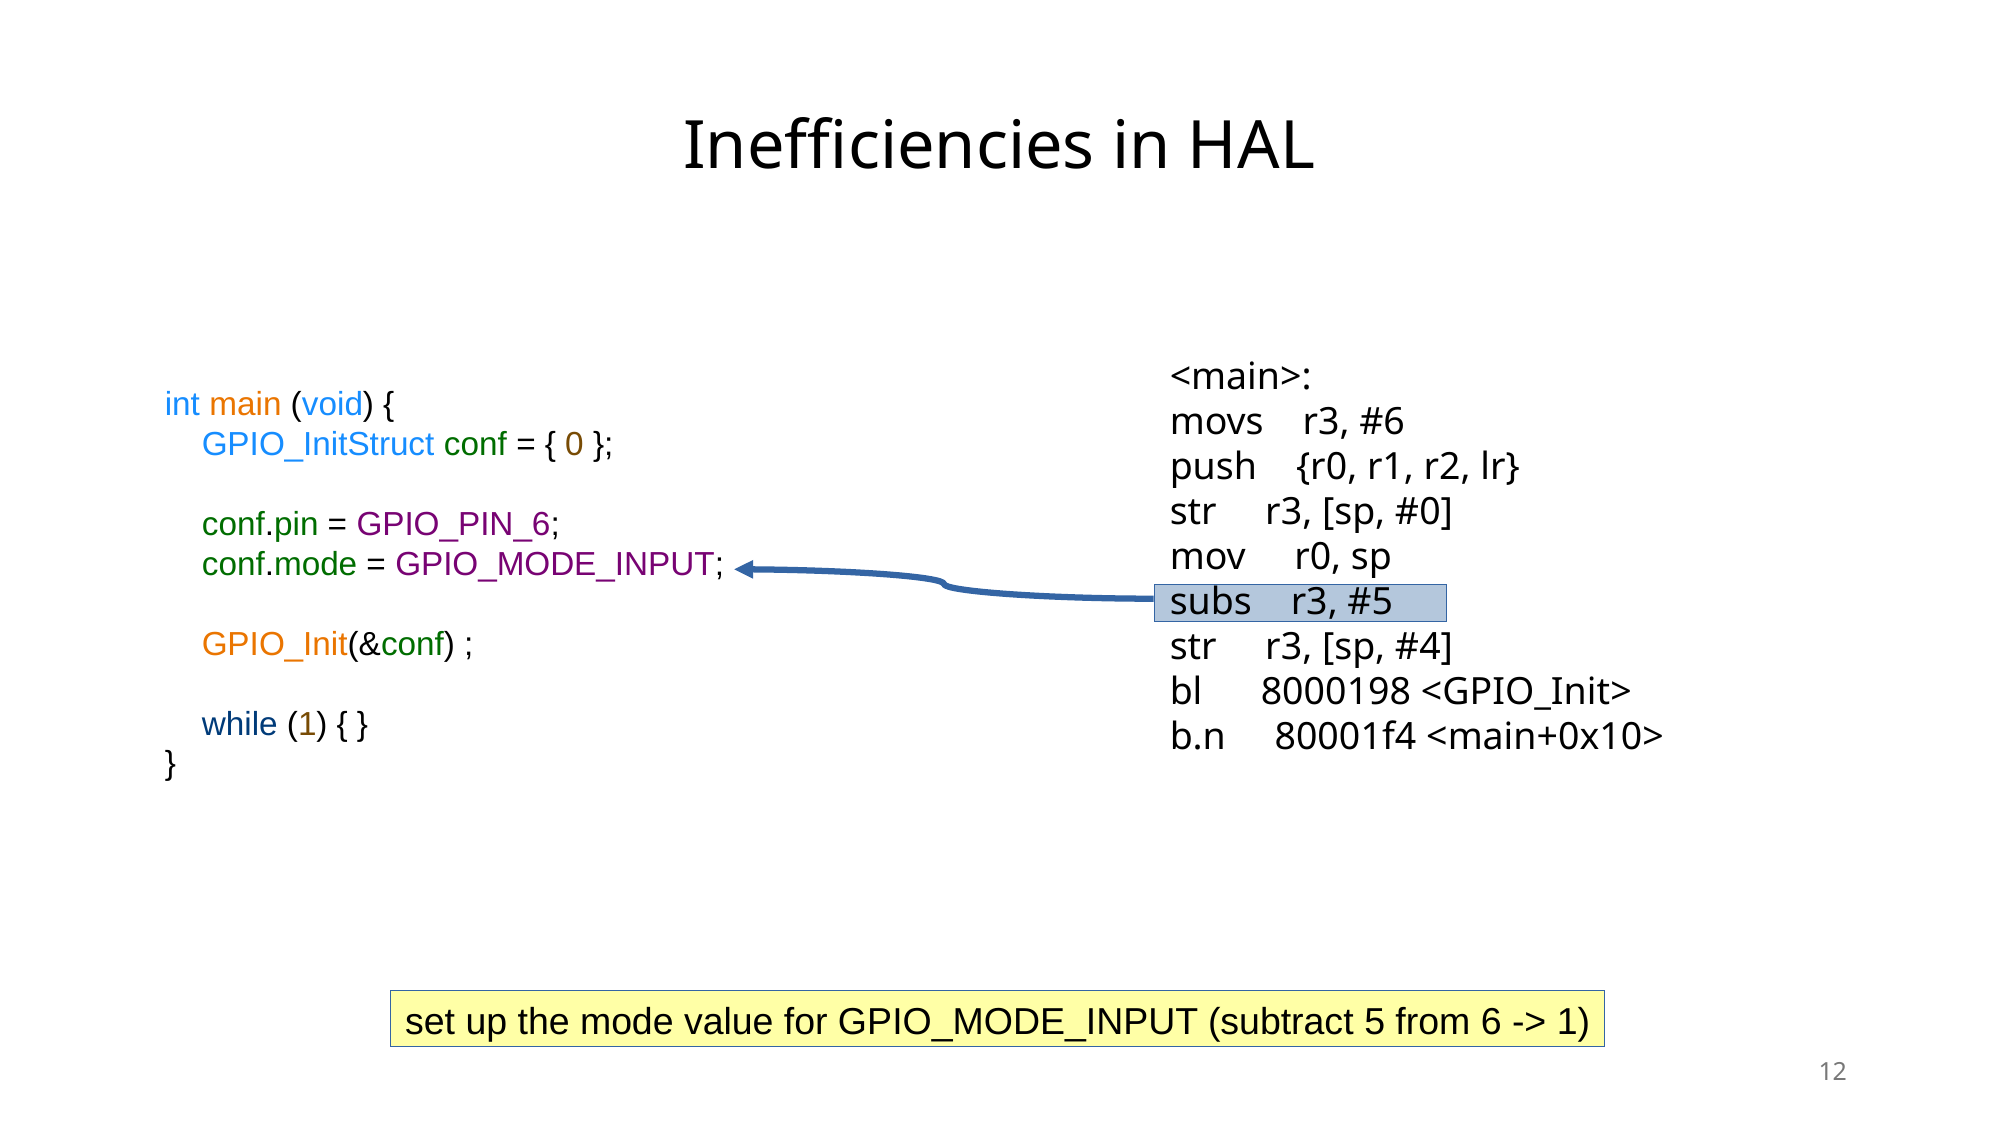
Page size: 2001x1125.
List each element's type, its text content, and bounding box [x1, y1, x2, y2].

text_box [734, 563, 1154, 599]
text_box set up the mode value for GPIO_MODE_INPUT (subtract 5 from 6 -> 1) [390, 990, 1610, 1050]
text_box int main (void) { GPIO_InitStruct conf = { 0 }; conf.pin = GPIO_PIN_6; conf.mode = GPIO_MODE_INPUT; GPIO_Init(&conf) ; while (1) { } } [150, 375, 937, 787]
text_box <main>: movs r3, #6 push {r0, r1, r2, lr} str r3, [sp, #0] mov r0, sp subs r3, #5 str r3, [sp, #4] bl 8000198 <GPIO_Init> b.n 80001f4 <main+0x10> [1154, 345, 1867, 850]
slide_number 12 [1412, 1042, 1862, 1102]
text_box Inefficiencies in HAL [317, 103, 1683, 270]
